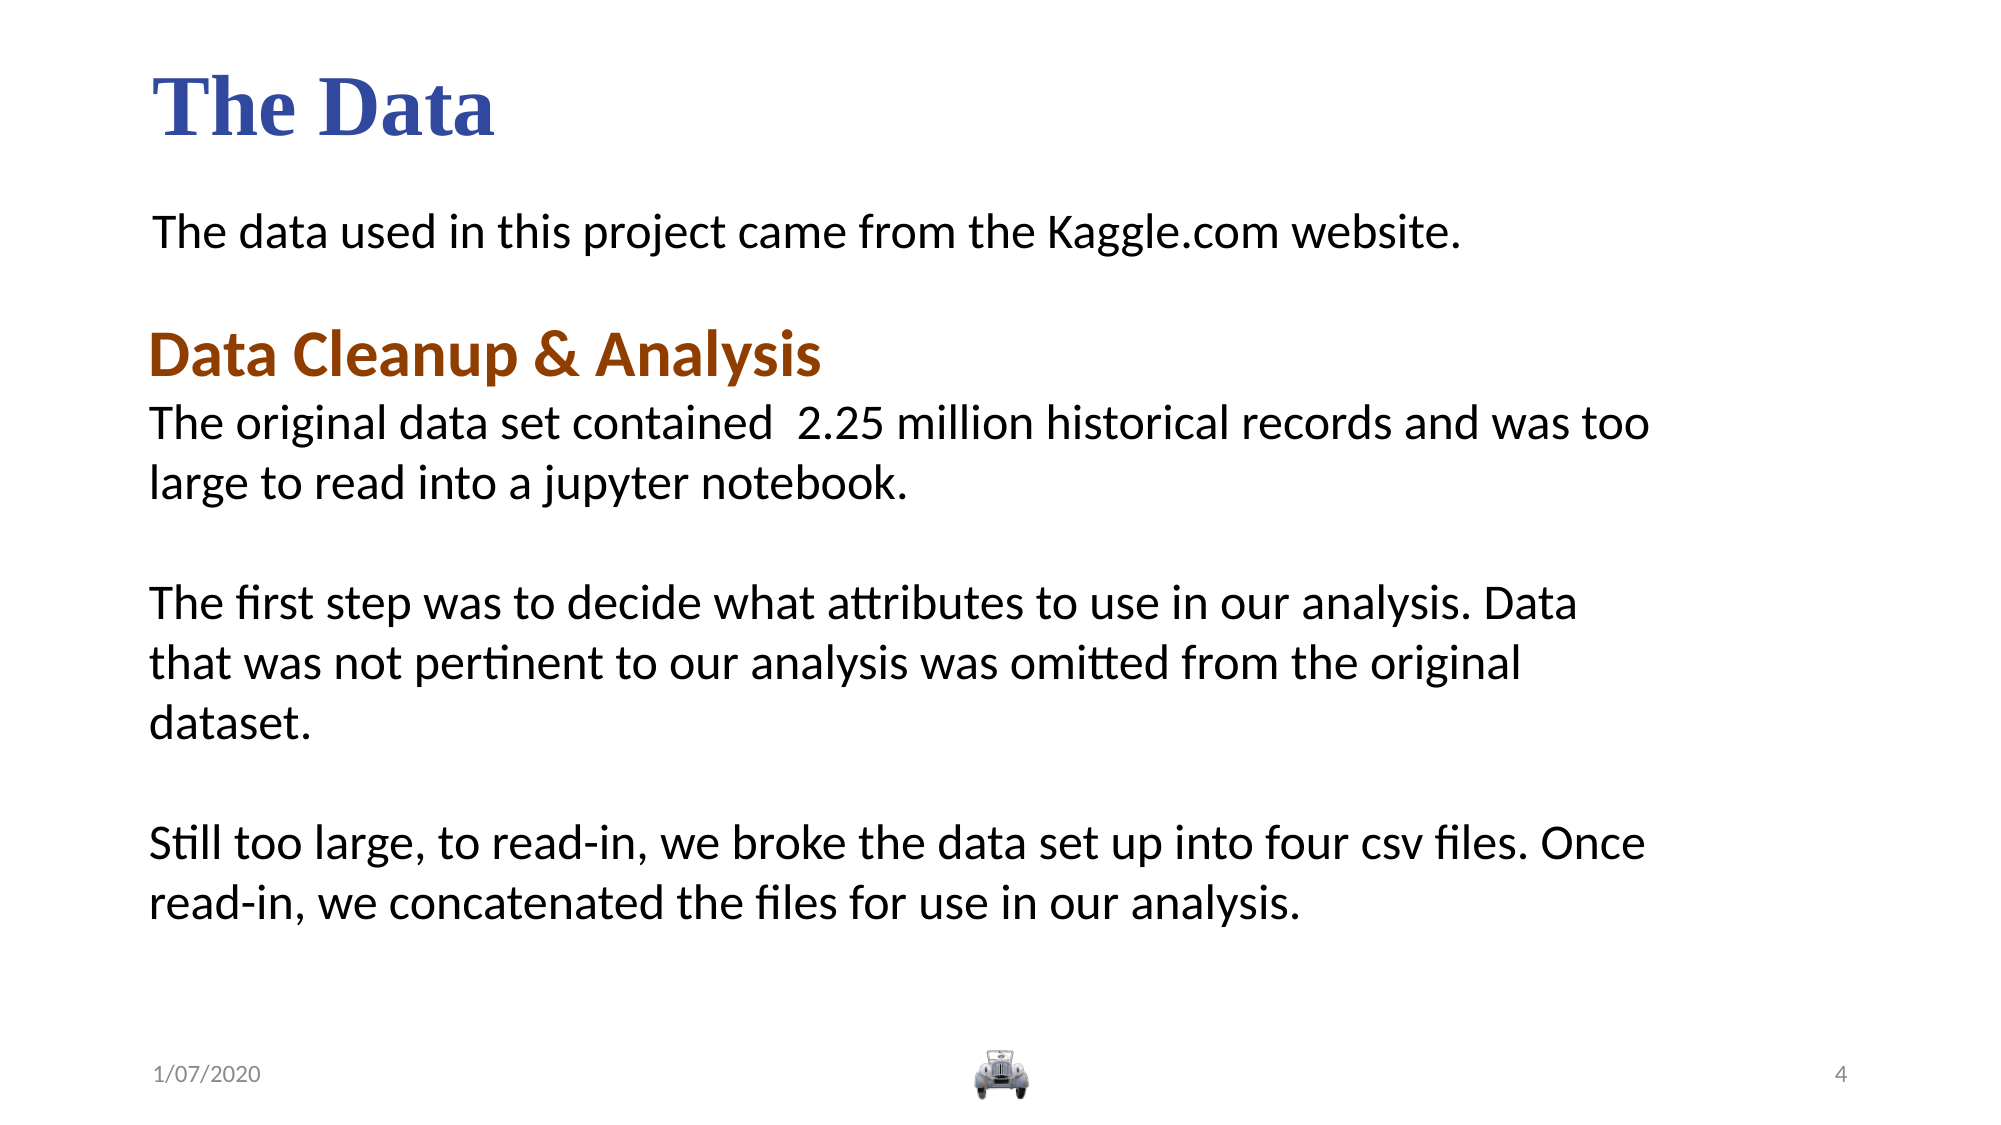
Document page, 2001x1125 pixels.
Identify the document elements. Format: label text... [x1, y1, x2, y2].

text_box The data used in this project came from the Kaggle.com website. [137, 191, 1743, 312]
text_box Data Cleanup & Analysis The original data set contained 2.25 million historical records and was too large to read into a jupyter notebook. The first step was to decide what attributes to use in our analysis. Data that was not pertinent to our analysis was omitted from the original dataset. Still too large, to read-in, we broke the data set up into four csv files. Once read-in, we concatenated the files for use in our analysis. [134, 302, 1688, 1117]
title The Data [137, 52, 1863, 248]
picture [968, 1042, 1032, 1102]
slide_number 4 [1688, 1042, 1863, 1103]
